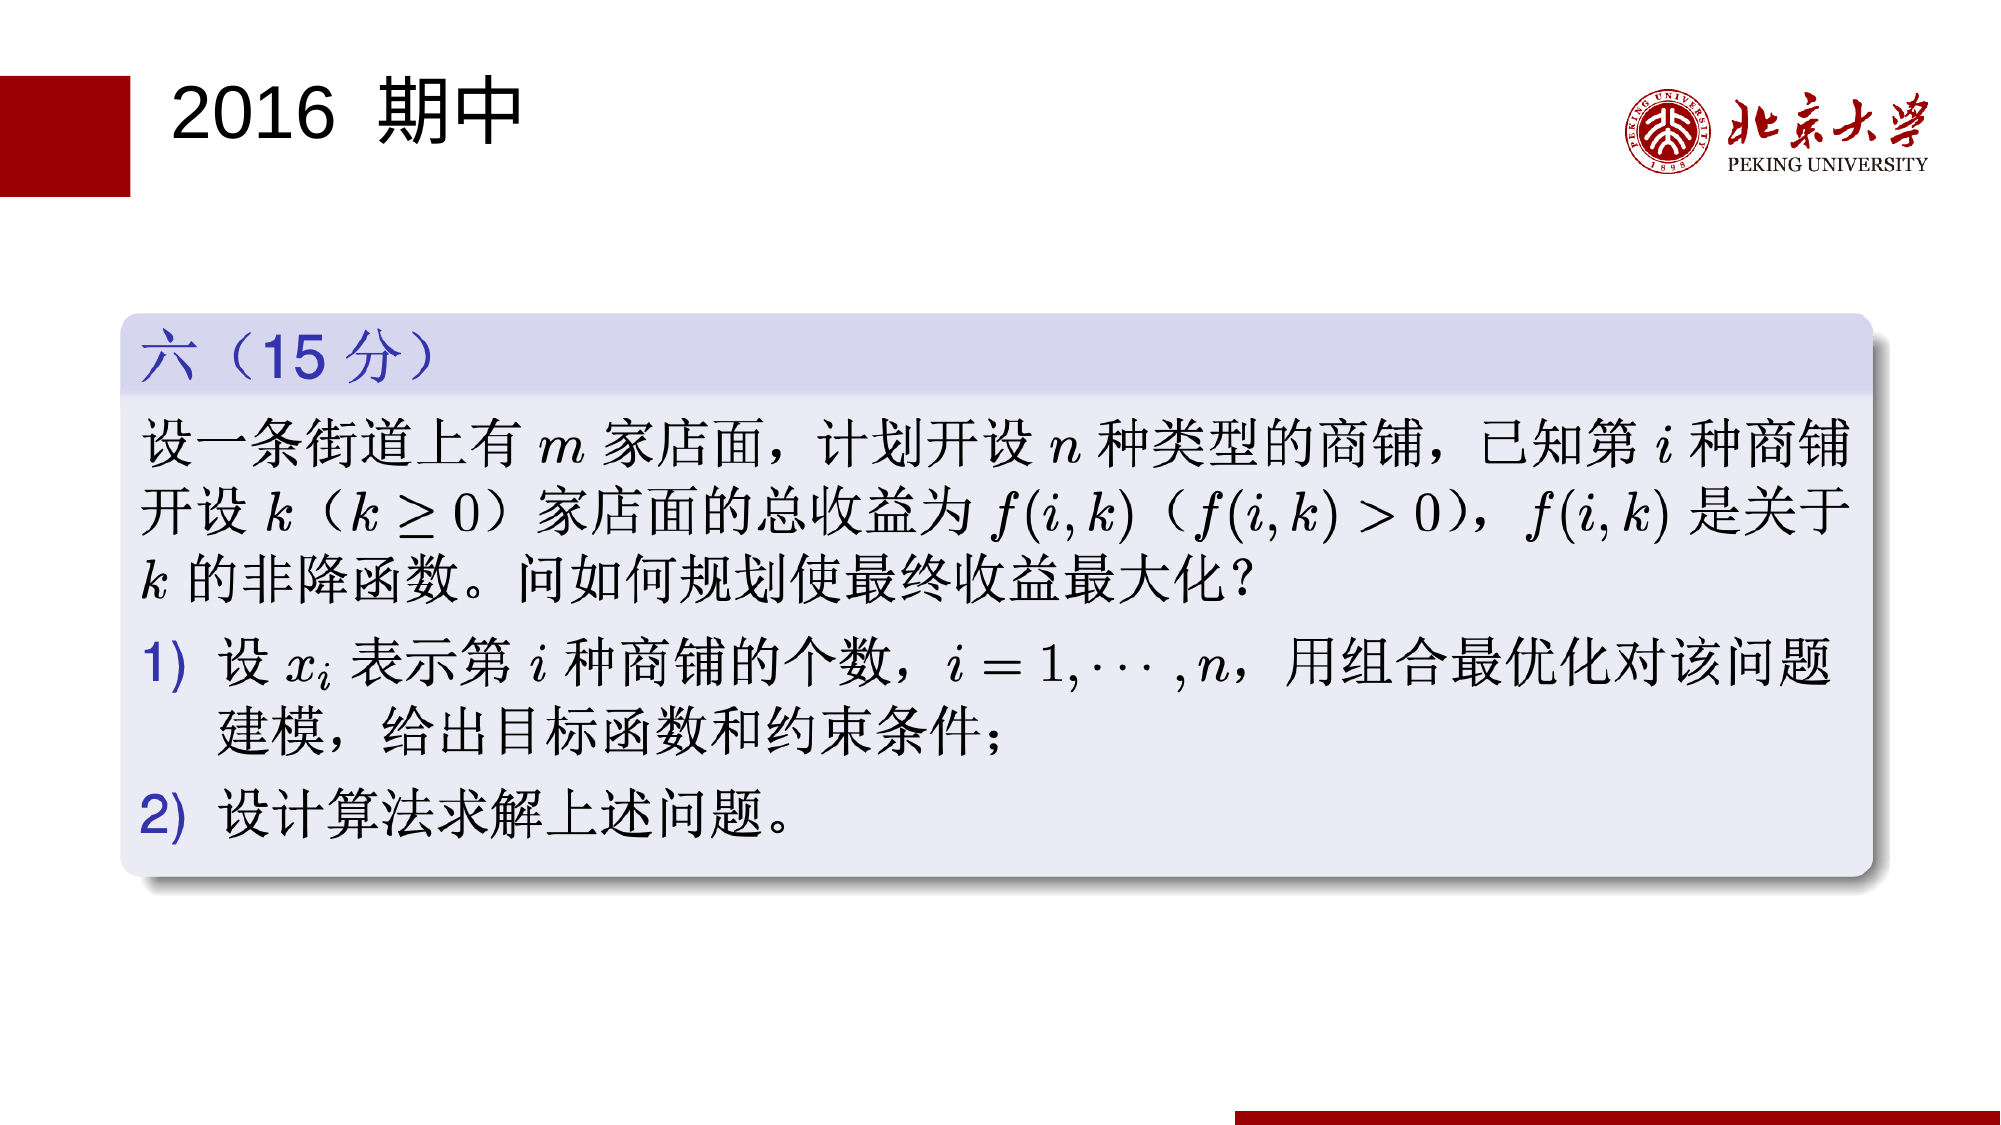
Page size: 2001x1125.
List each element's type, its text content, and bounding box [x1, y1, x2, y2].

text_box [0, 75, 131, 197]
text_box 2016 期中 [155, 55, 541, 161]
text_box [1235, 1111, 2000, 1125]
picture [1625, 89, 1928, 174]
picture [110, 300, 1890, 896]
